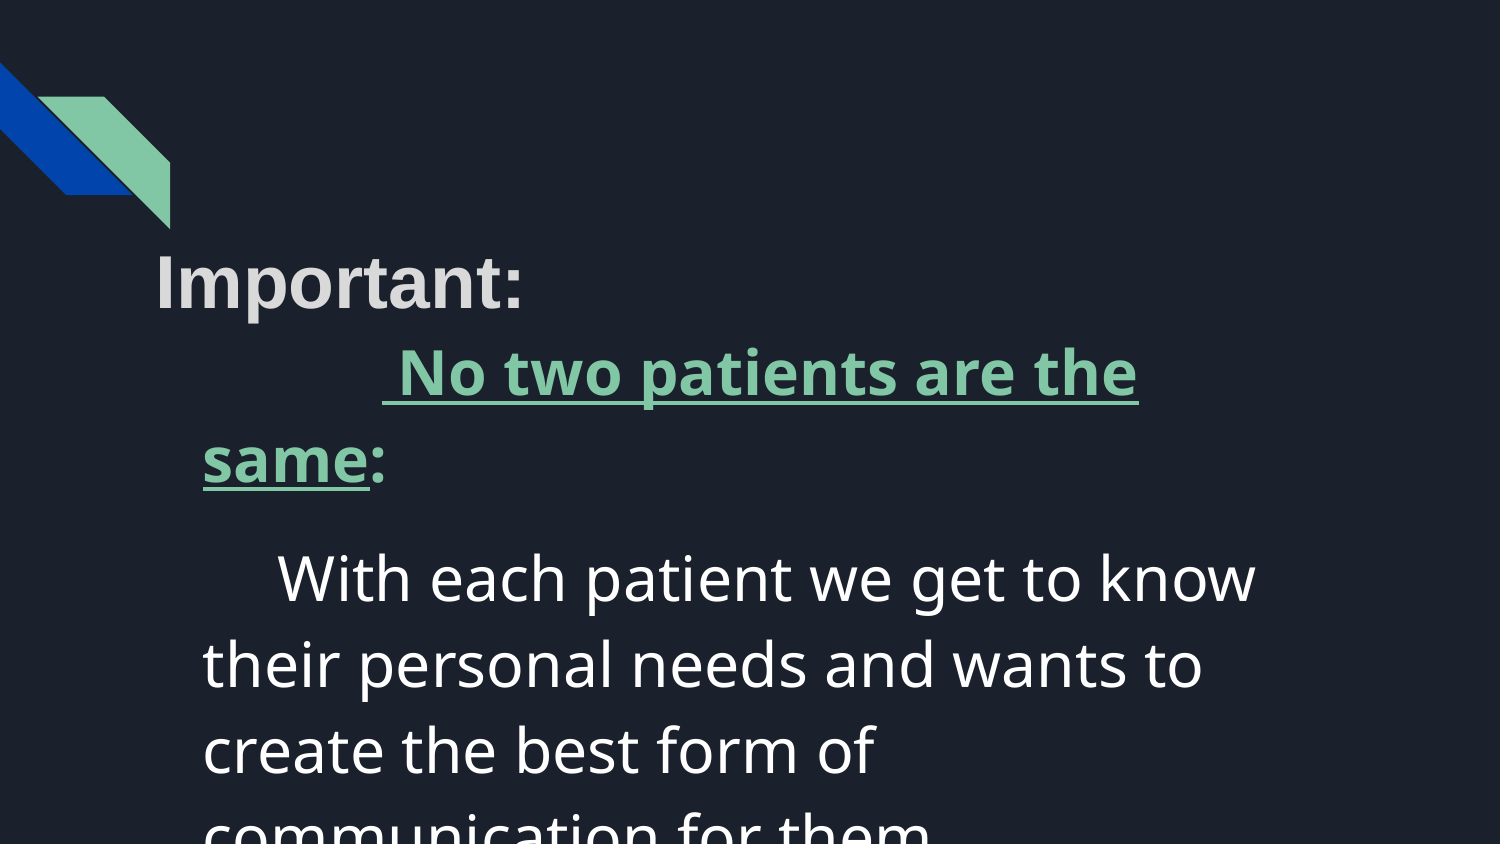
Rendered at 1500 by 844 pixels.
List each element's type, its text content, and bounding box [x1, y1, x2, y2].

text_box Important: [140, 218, 1257, 273]
list No two patients are the same: With each patient we get to know their personal needs and wants to create the best form of communication for them. [187, 307, 1343, 785]
